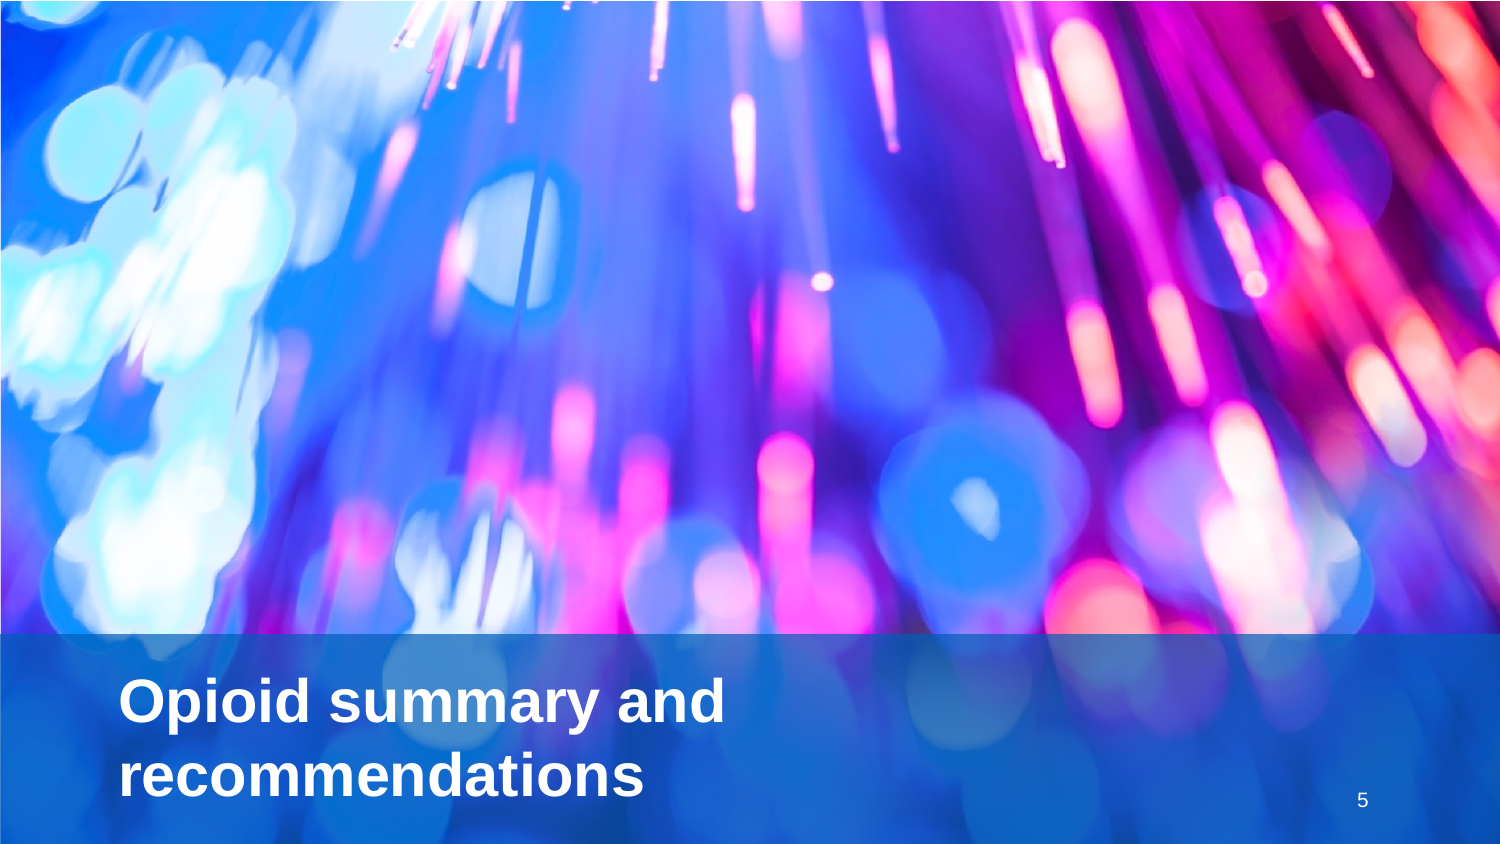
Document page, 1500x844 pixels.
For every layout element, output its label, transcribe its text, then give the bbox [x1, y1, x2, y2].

title Opioid summary and recommendations [118, 661, 1235, 809]
picture [2, 2, 1500, 634]
slide_number 5 [1033, 776, 1384, 822]
